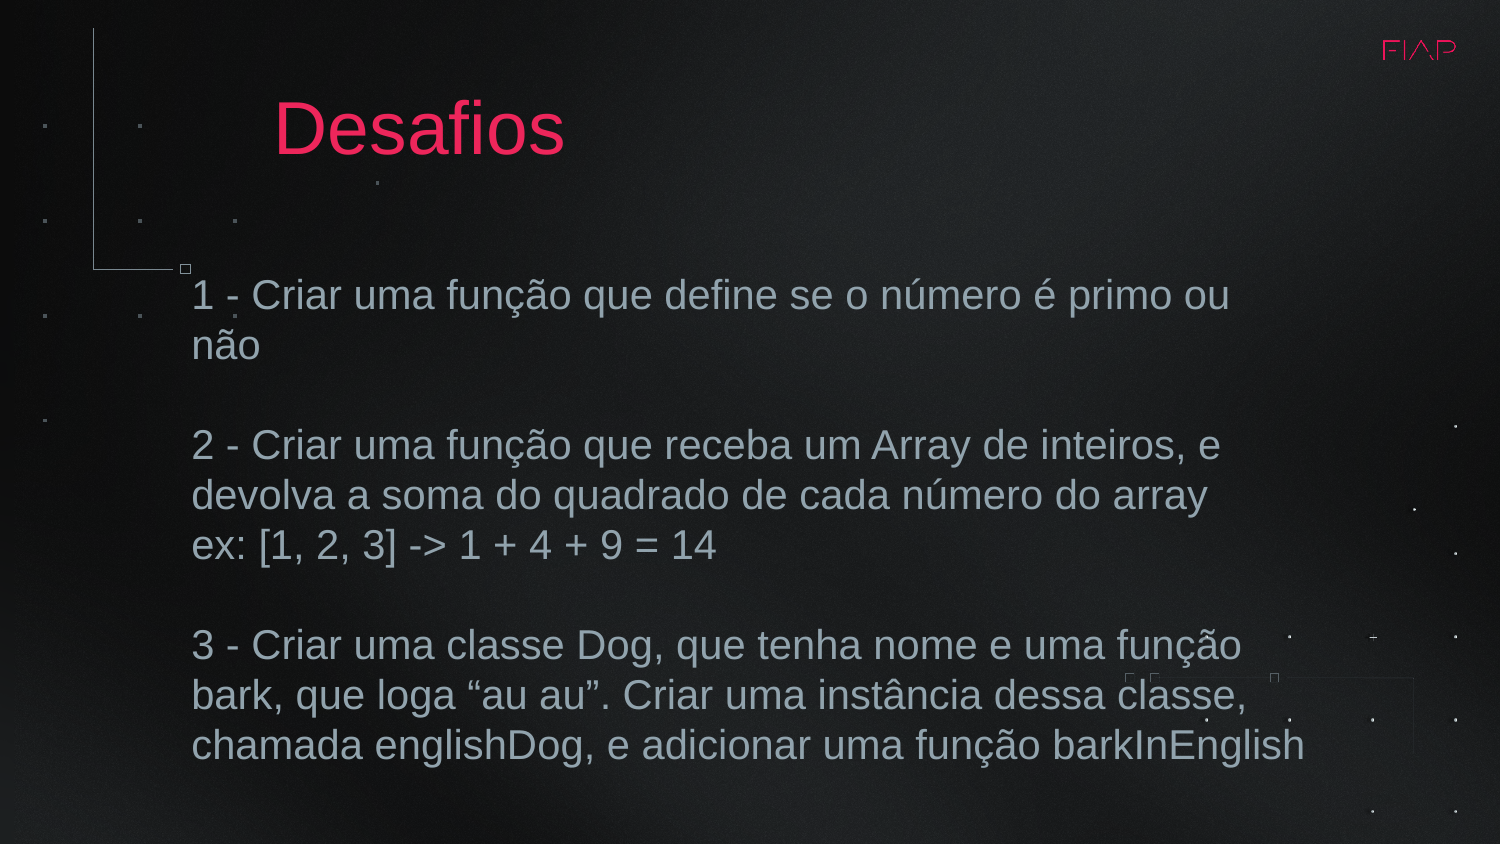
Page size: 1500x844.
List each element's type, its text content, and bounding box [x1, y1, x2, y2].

picture [0, 0, 1500, 844]
text_box 1 - Criar uma função que define se o número é primo ou não 2 - Criar uma função que receba um Array de inteiros, e devolva a soma do quadrado de cada número do array ex: [1, 2, 3] -> 1 + 4 + 9 = 14 3 - Criar uma classe Dog, que tenha nome e uma função bark, que loga “au au”. Criar uma instância dessa classe, chamada englishDog, e adicionar uma função barkInEnglish [176, 259, 1324, 776]
text_box Desafios [383, 72, 1277, 177]
